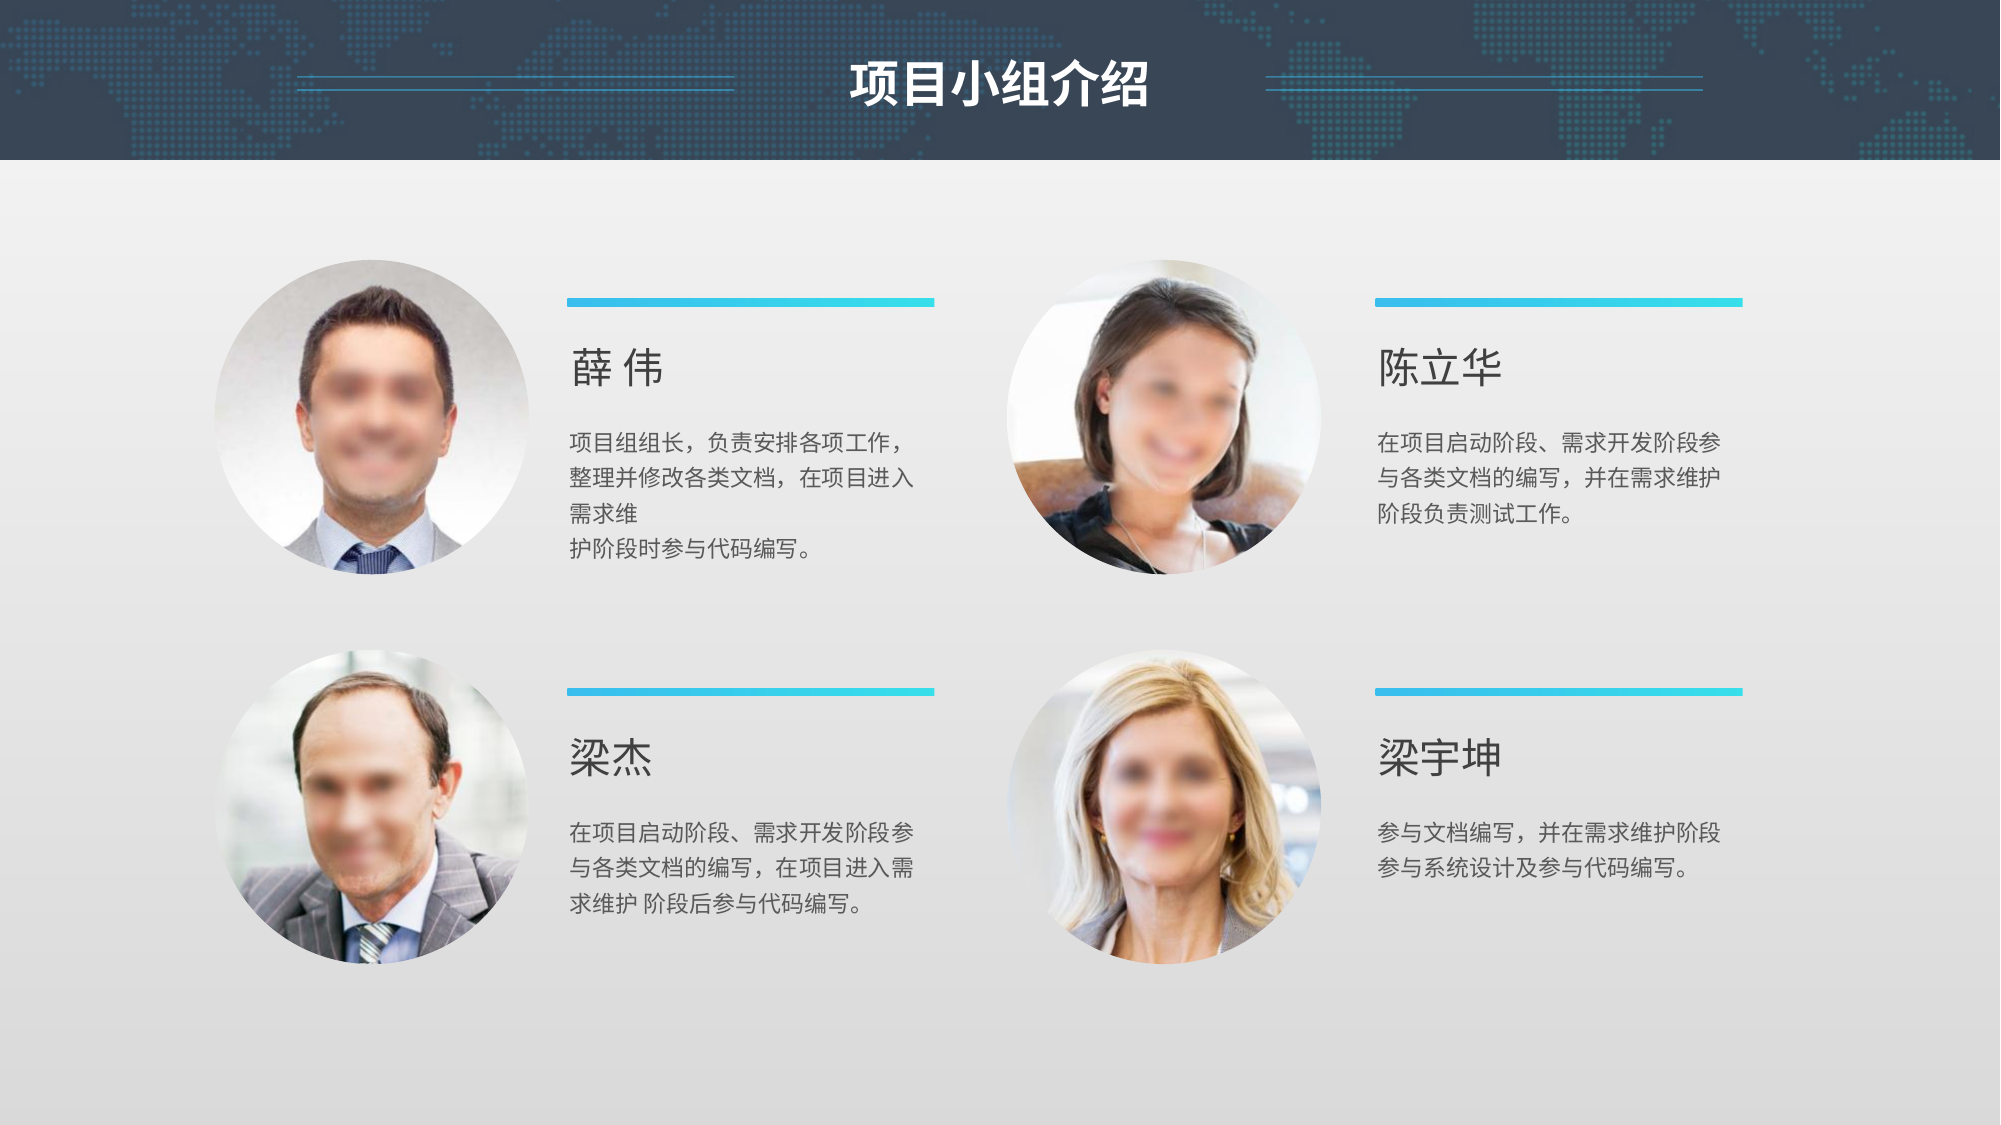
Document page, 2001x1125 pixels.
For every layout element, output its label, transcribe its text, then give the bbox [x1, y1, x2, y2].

text_box 项目小组介绍 [835, 98, 1165, 121]
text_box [1362, 298, 1743, 533]
picture [0, 0, 2000, 161]
text_box [1004, 647, 1324, 967]
text_box [212, 257, 532, 577]
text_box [1362, 688, 1743, 887]
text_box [554, 298, 935, 569]
text_box [1004, 257, 1324, 577]
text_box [296, 76, 1704, 91]
text_box 项目小组介绍 [835, 45, 1165, 75]
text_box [554, 688, 935, 923]
text_box [212, 647, 532, 967]
